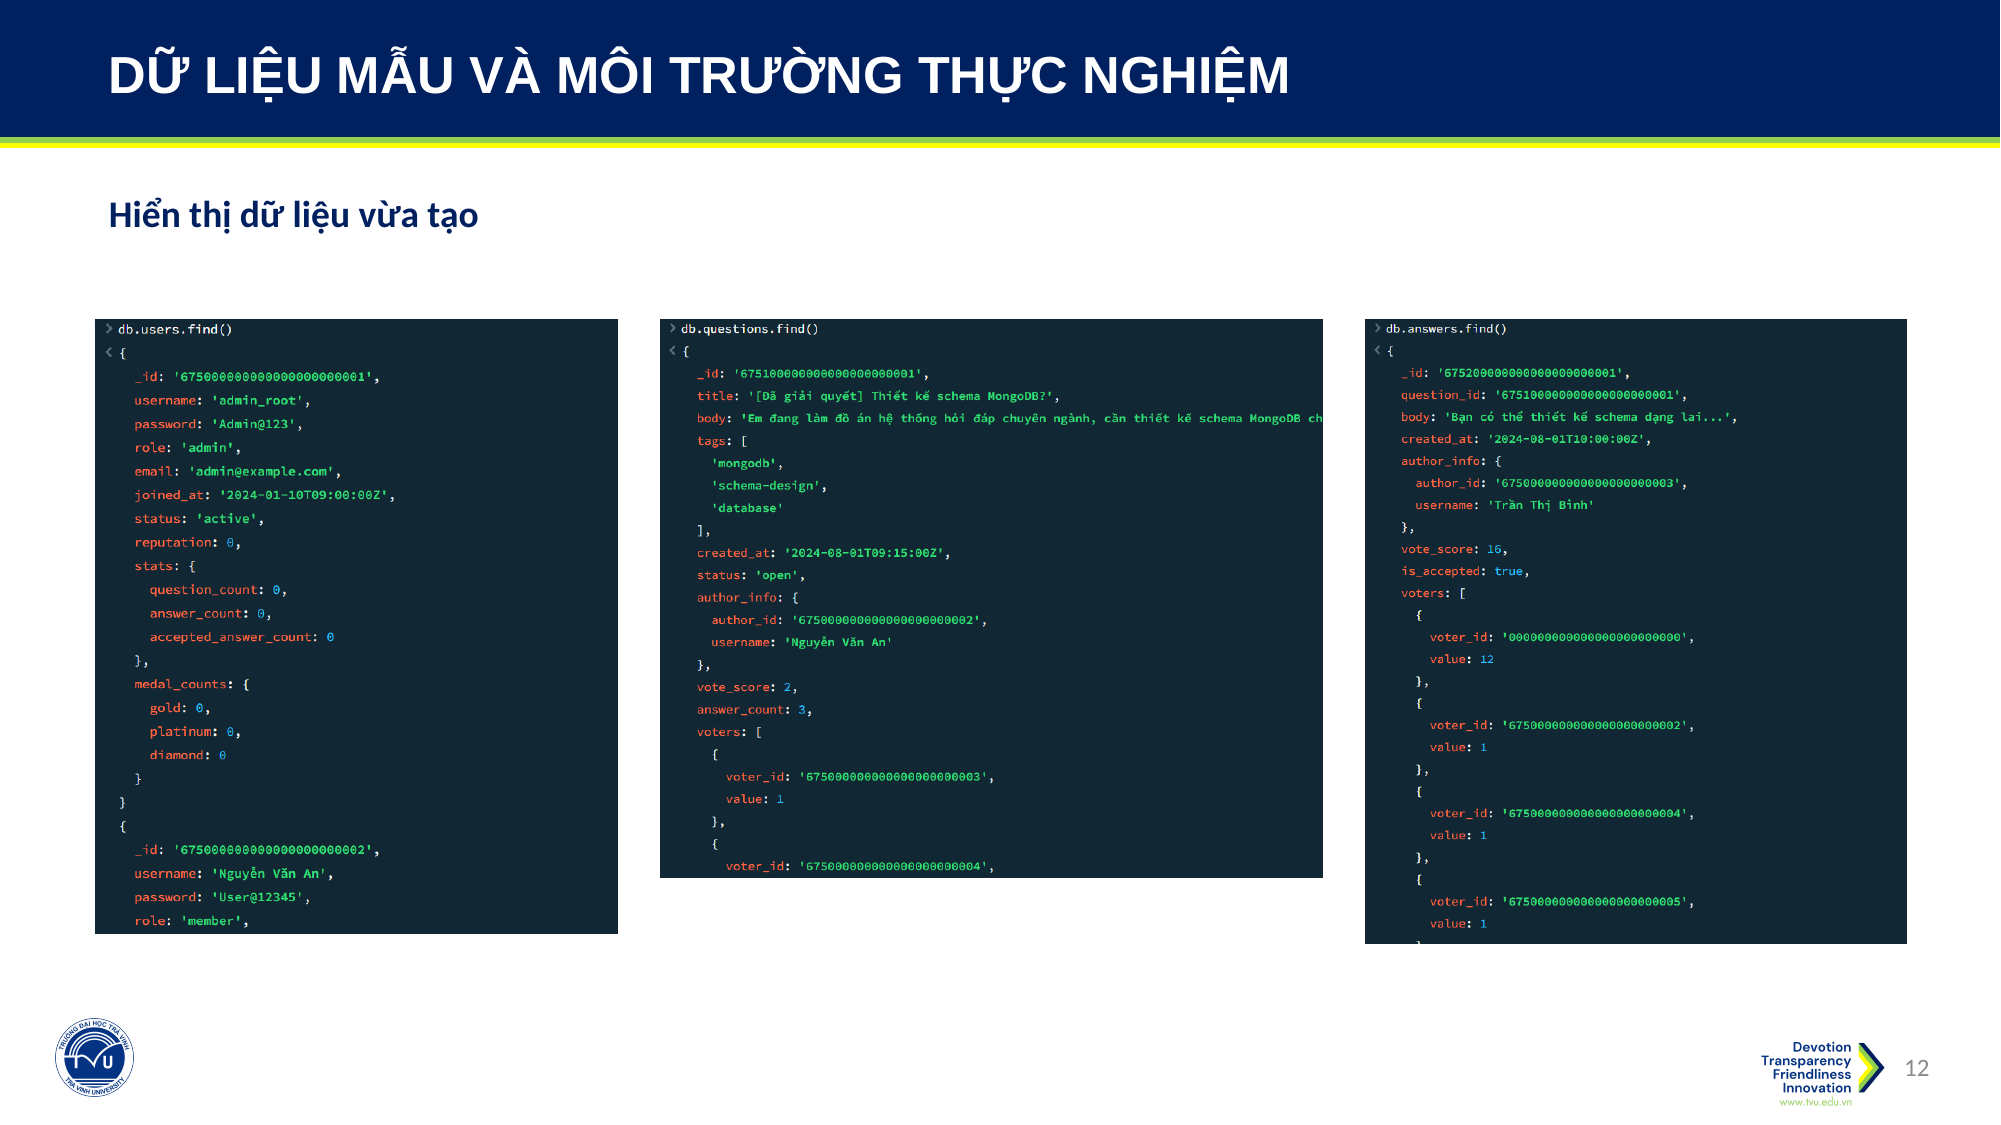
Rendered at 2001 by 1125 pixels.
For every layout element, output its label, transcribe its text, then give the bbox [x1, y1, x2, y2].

text_box DỮ LIỆU MẪU VÀ MÔI TRƯỜNG THỰC NGHIỆM [94, 34, 1598, 112]
picture [1365, 319, 1907, 944]
slide_number 12 [1885, 1037, 1945, 1097]
text_box Hiển thị dữ liệu vừa tạo [94, 183, 1097, 243]
picture [1758, 1036, 1885, 1113]
picture [94, 319, 618, 934]
text_box [0, 0, 2000, 137]
picture [55, 1018, 134, 1097]
picture [660, 319, 1323, 878]
